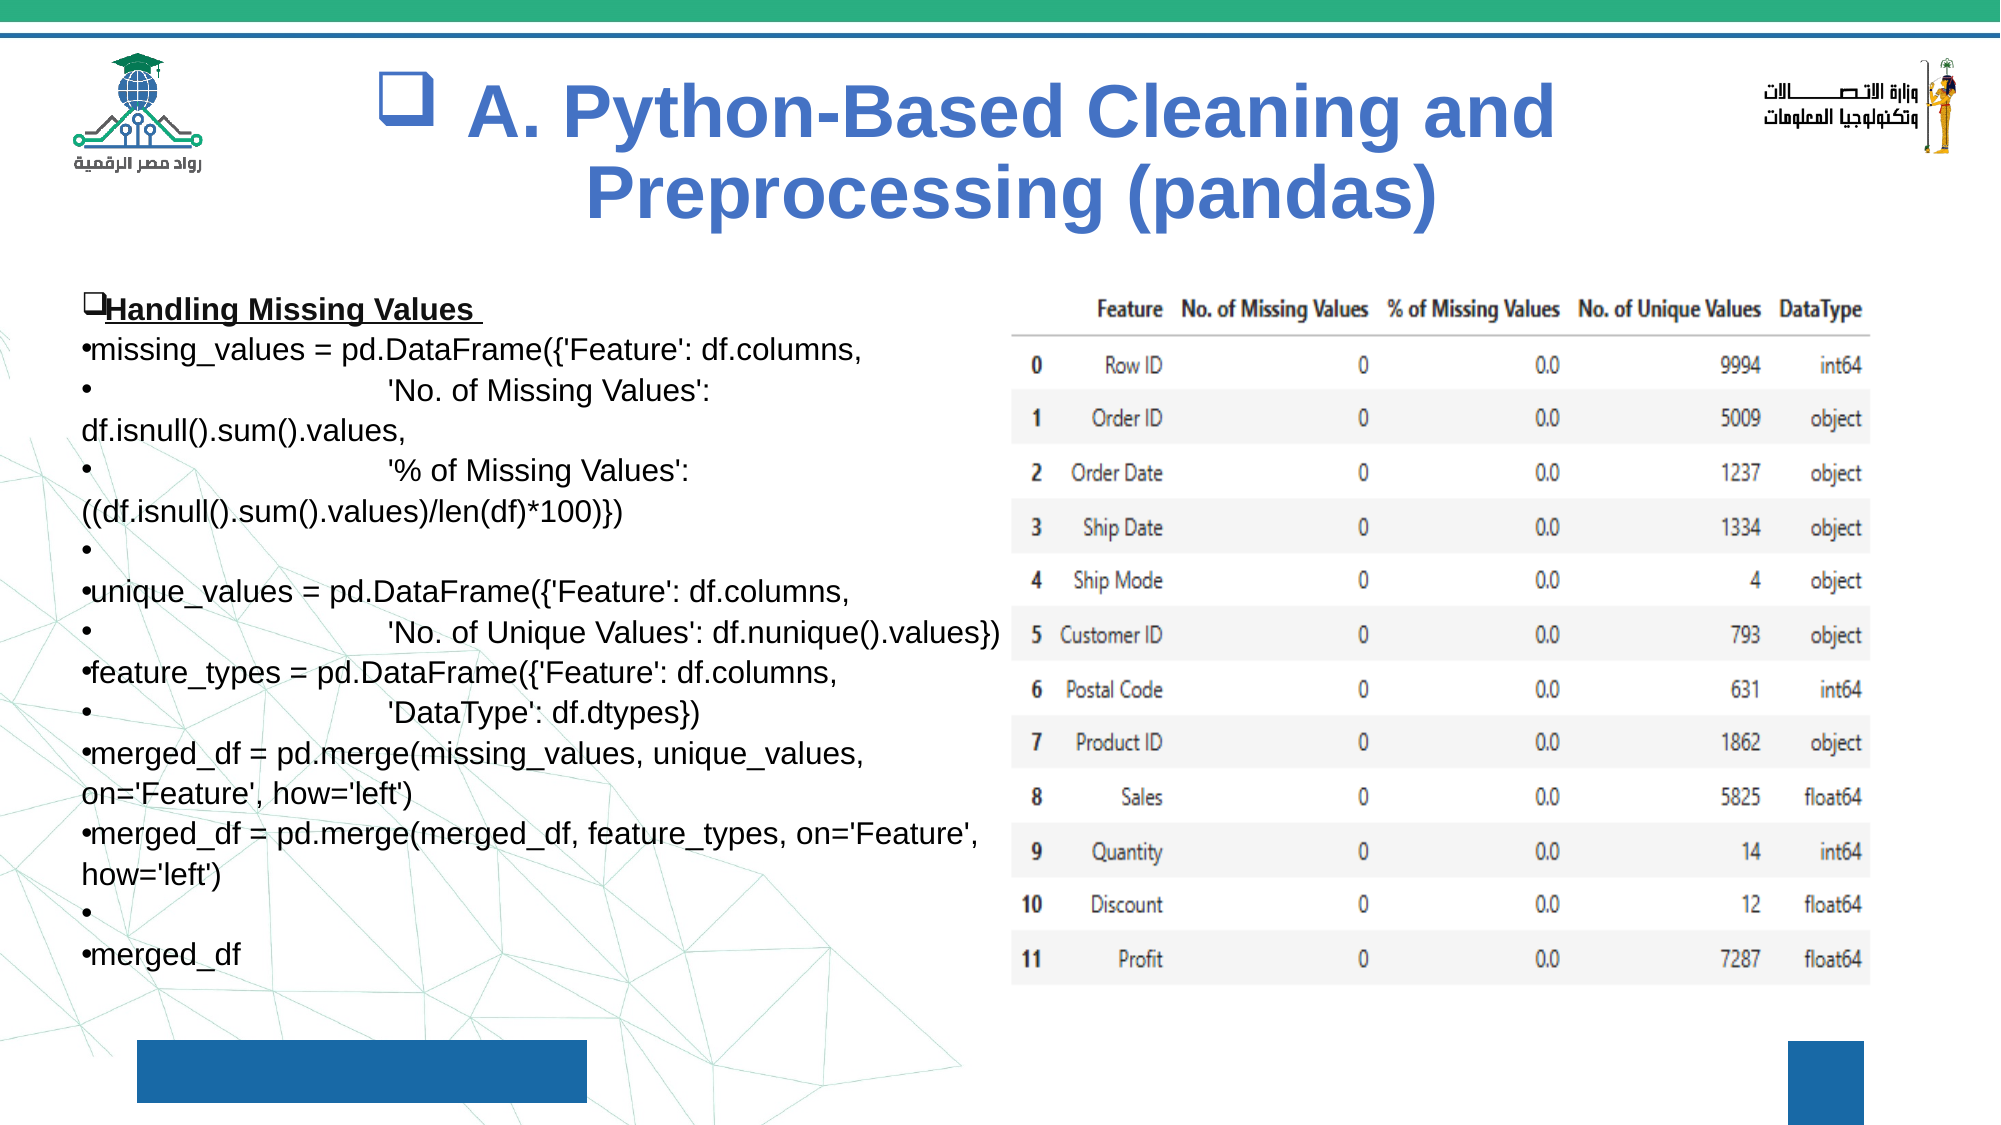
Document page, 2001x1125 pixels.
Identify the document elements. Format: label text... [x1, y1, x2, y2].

picture [0, 0, 2000, 1125]
list Handling Missing Values missing_values = pd.DataFrame({'Feature': df.columns, 'No. of Missing Values': df.isnull().sum().values, '% of Missing Values': ((df.isnull().sum().values)/len(df)*100)}) unique_values = pd.DataFrame({'Feature': df.columns, 'No. of Unique Values': df.nunique().values}) feature_types = pd.DataFrame({'Feature': df.columns, 'DataType': df.dtypes}) merged_df = pd.merge(missing_values, unique_values, on='Feature', how='left') merged_df = pd.merge(merged_df, feature_types, on='Feature', how='left') merged_df [66, 278, 1035, 993]
title A. Python-Based Cleaning and Preprocessing (pandas) [226, 59, 1705, 248]
